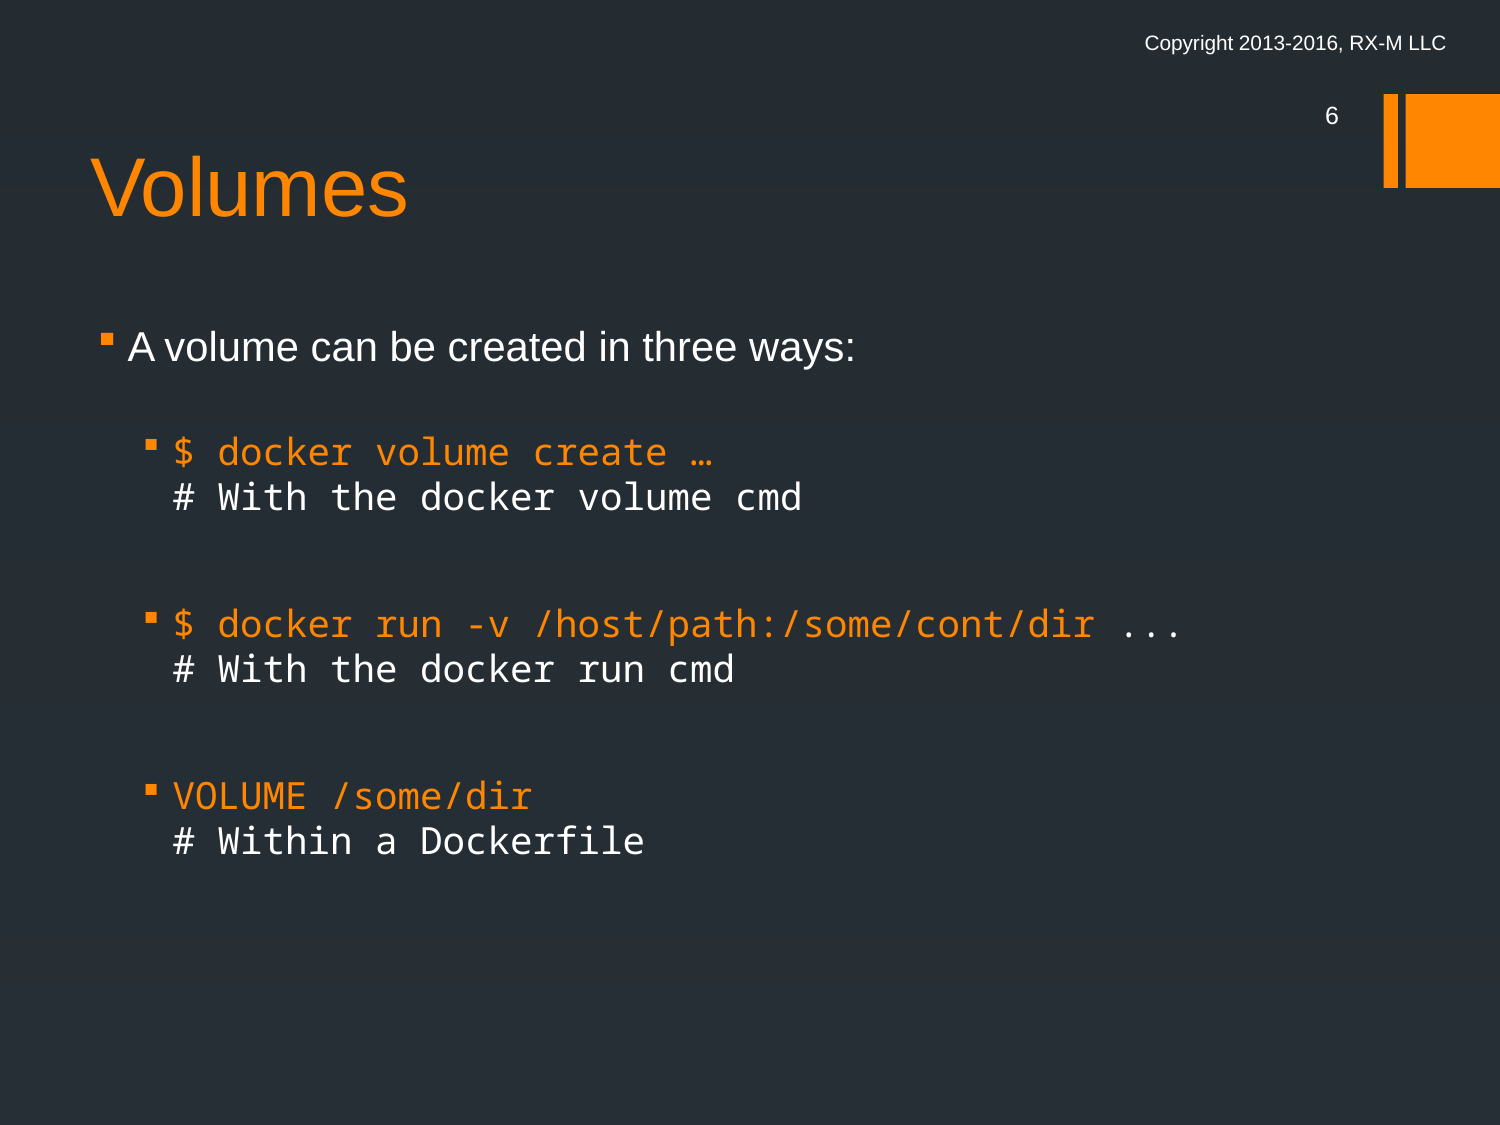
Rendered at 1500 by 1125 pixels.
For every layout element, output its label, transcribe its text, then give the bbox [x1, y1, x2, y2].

slide_number 6 [1199, 90, 1355, 140]
list A volume can be created in three ways: $ docker volume create … # With the docker volume cmd $ docker run -v /host/path:/some/cont/dir ... # With the docker run cmd VOLUME /some/dir # Within a Dockerfile [75, 312, 1338, 1050]
title Volumes [75, 114, 1275, 241]
footer Copyright 2013-2016, RX-M LLC [1092, 29, 1462, 79]
